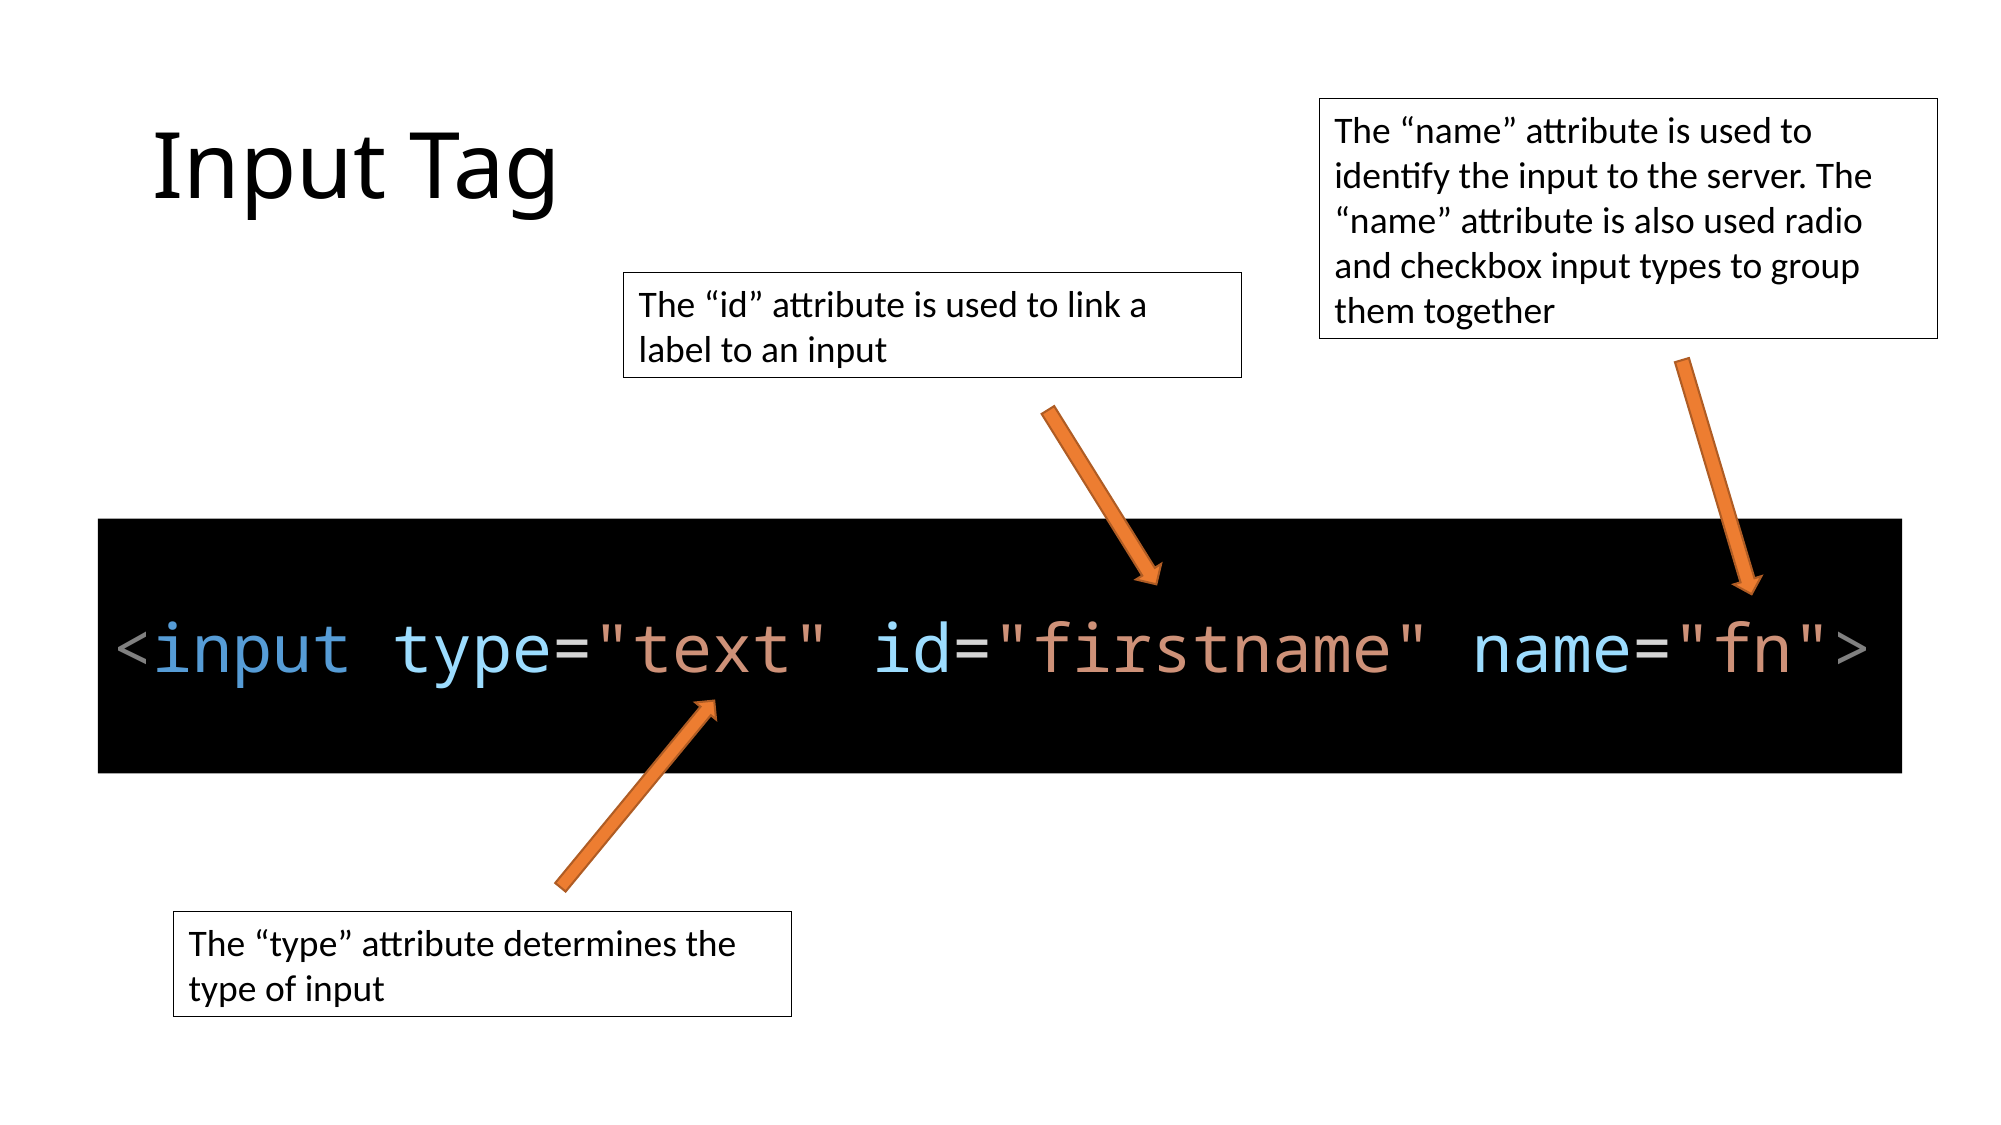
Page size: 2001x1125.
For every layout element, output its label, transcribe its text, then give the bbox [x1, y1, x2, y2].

text_box The “id” attribute is used to link a label to an input [623, 272, 1242, 378]
text_box [1673, 356, 1764, 596]
text_box [1040, 404, 1163, 586]
text_box The “type” attribute determines the type of input [173, 911, 792, 1017]
text_box The “name” attribute is used to identify the input to the server. The “name” attribute is also used radio and checkbox input types to group them together [1319, 98, 1938, 339]
title Input Tag [137, 59, 1863, 278]
text_box <input type="text" id="firstname" name="fn"> [97, 518, 1903, 774]
text_box [553, 699, 718, 894]
